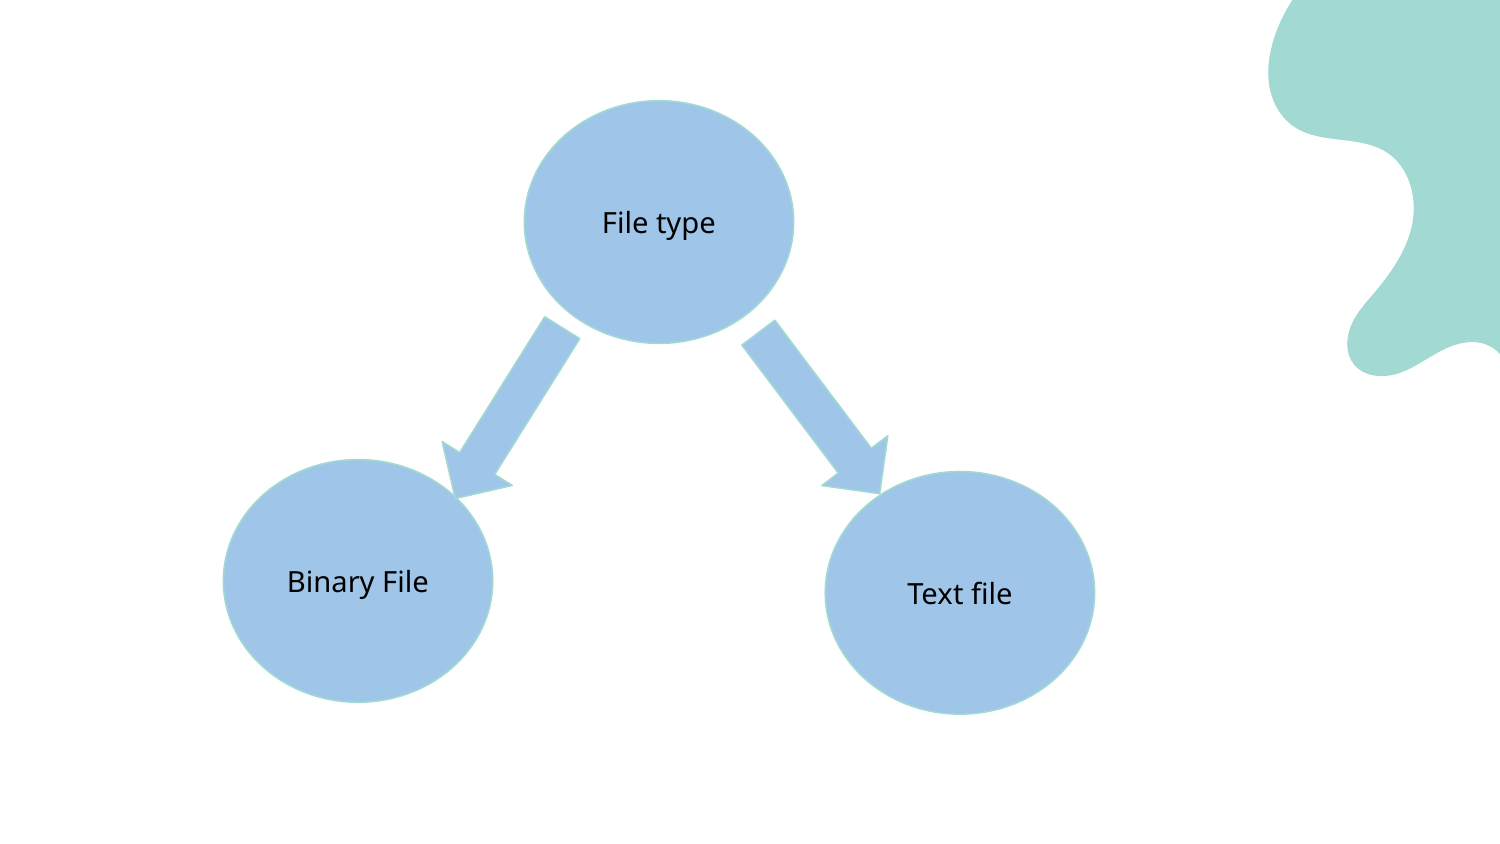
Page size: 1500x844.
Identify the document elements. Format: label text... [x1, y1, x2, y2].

text_box Text file [825, 471, 1095, 715]
text_box [741, 320, 888, 494]
text_box File type [524, 100, 794, 344]
text_box Binary File [223, 459, 493, 703]
text_box [442, 316, 580, 499]
